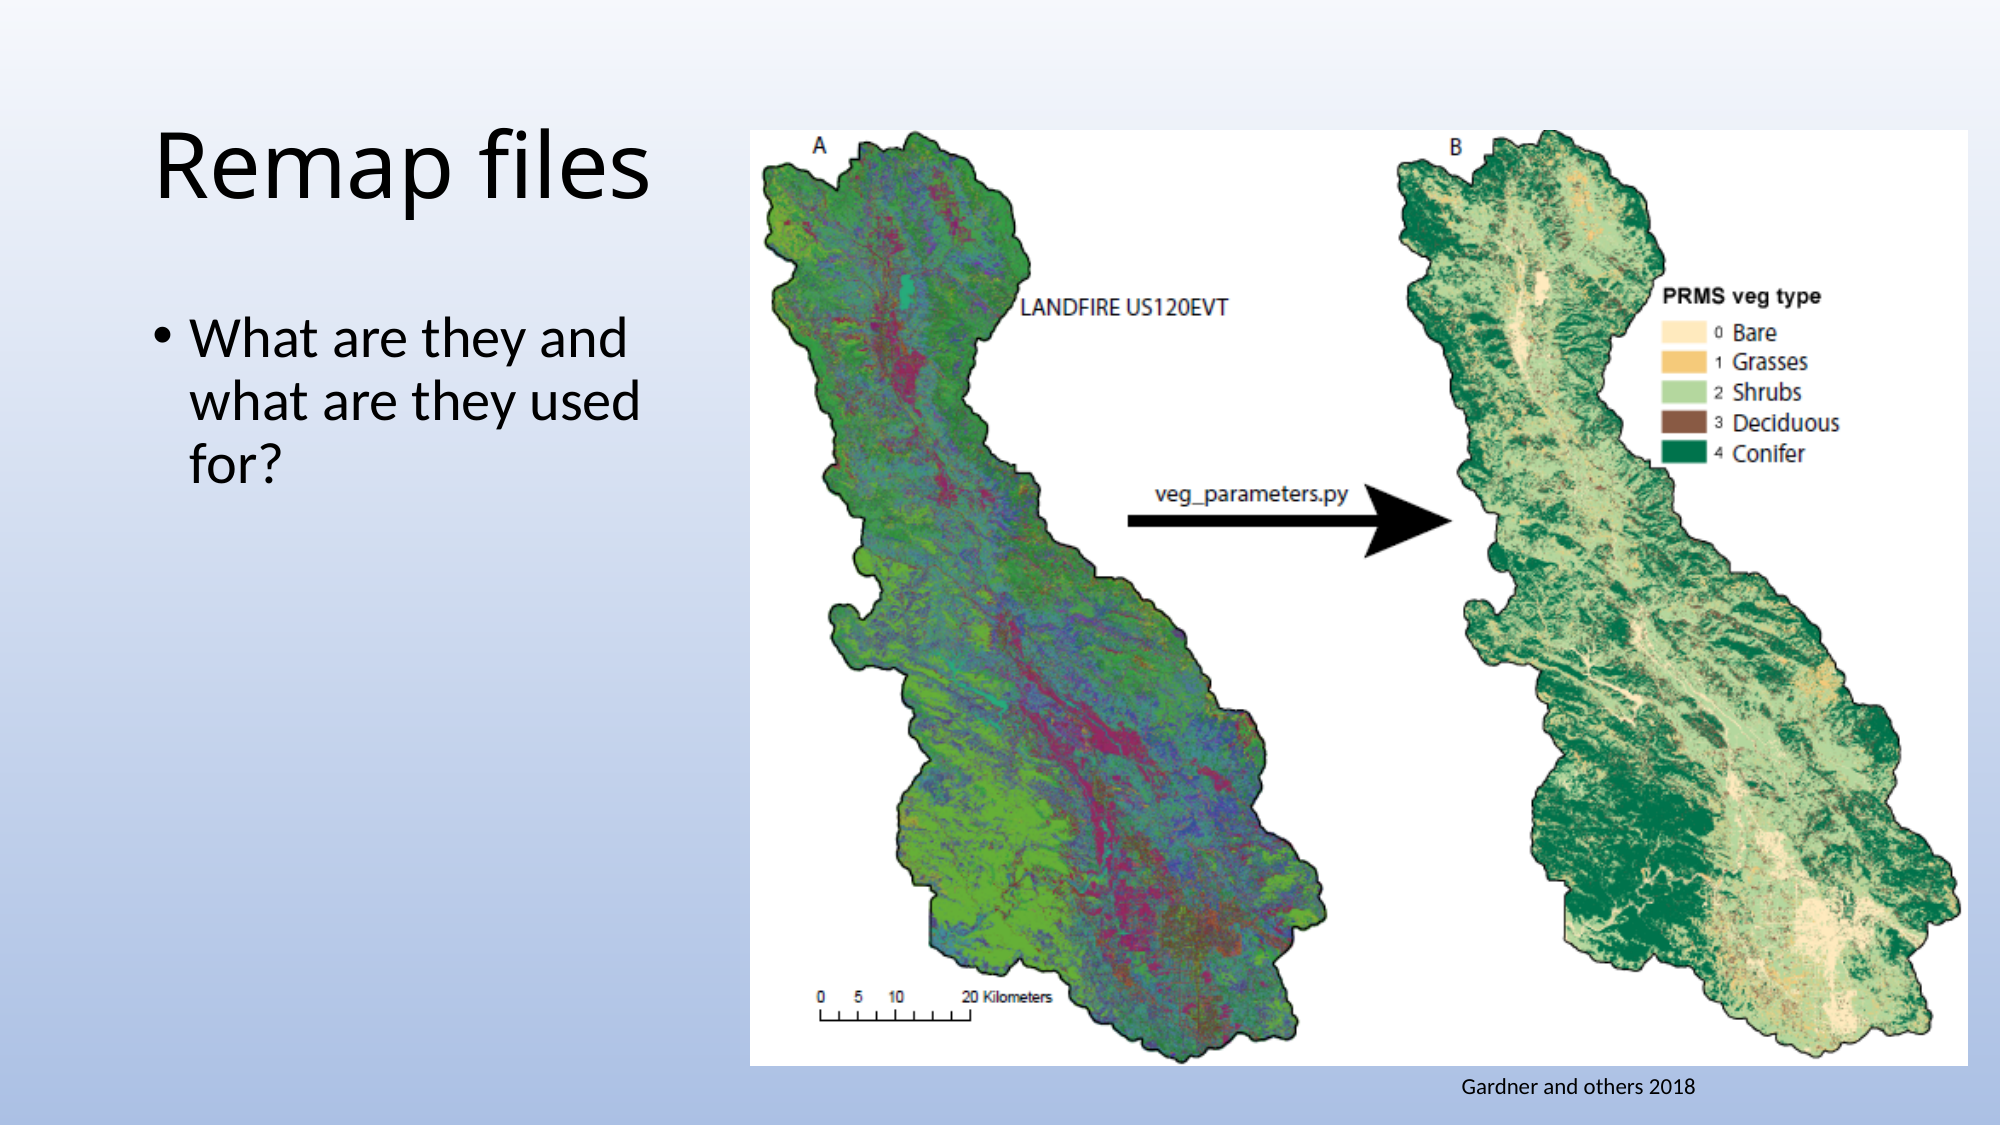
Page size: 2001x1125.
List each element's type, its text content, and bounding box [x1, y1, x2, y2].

title Remap files [137, 59, 1863, 278]
picture [750, 130, 1968, 1066]
text_box Gardner and others 2018 [1446, 1066, 1712, 1107]
list What are they and what are they used for? [137, 299, 750, 1014]
